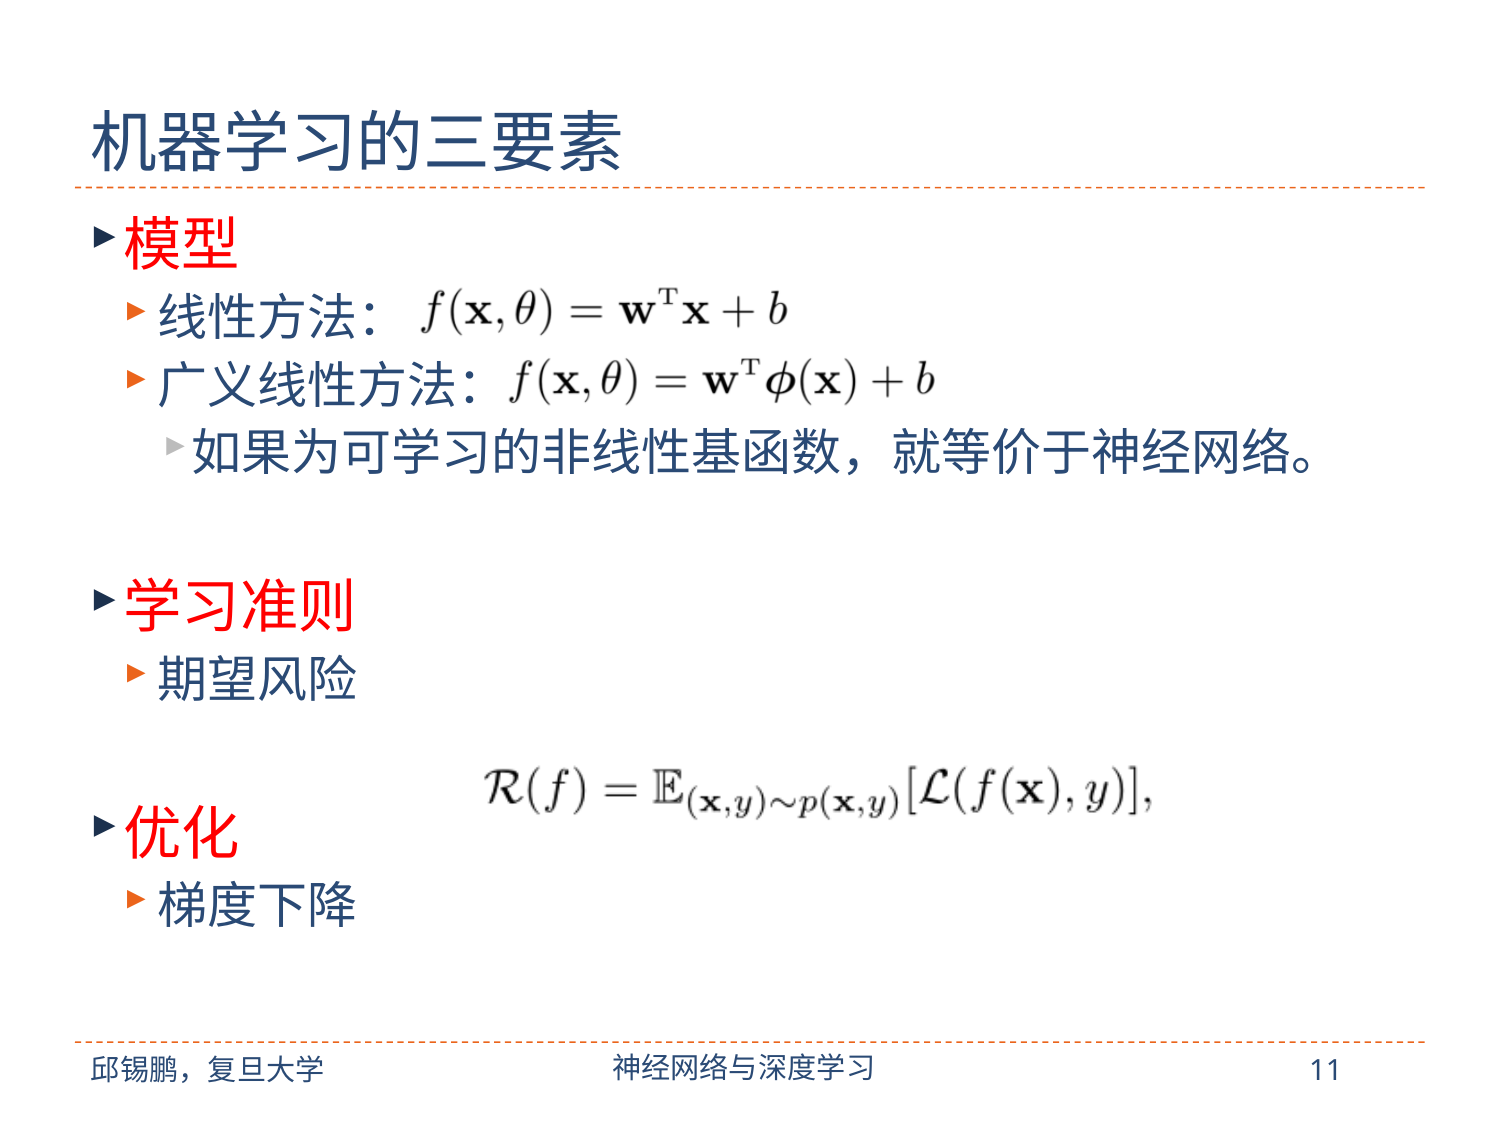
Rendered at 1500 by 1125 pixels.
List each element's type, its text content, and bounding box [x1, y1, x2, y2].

picture [412, 262, 790, 345]
picture [499, 346, 938, 413]
title 机器学习的三要素 [75, 24, 1425, 188]
picture [474, 737, 1168, 840]
